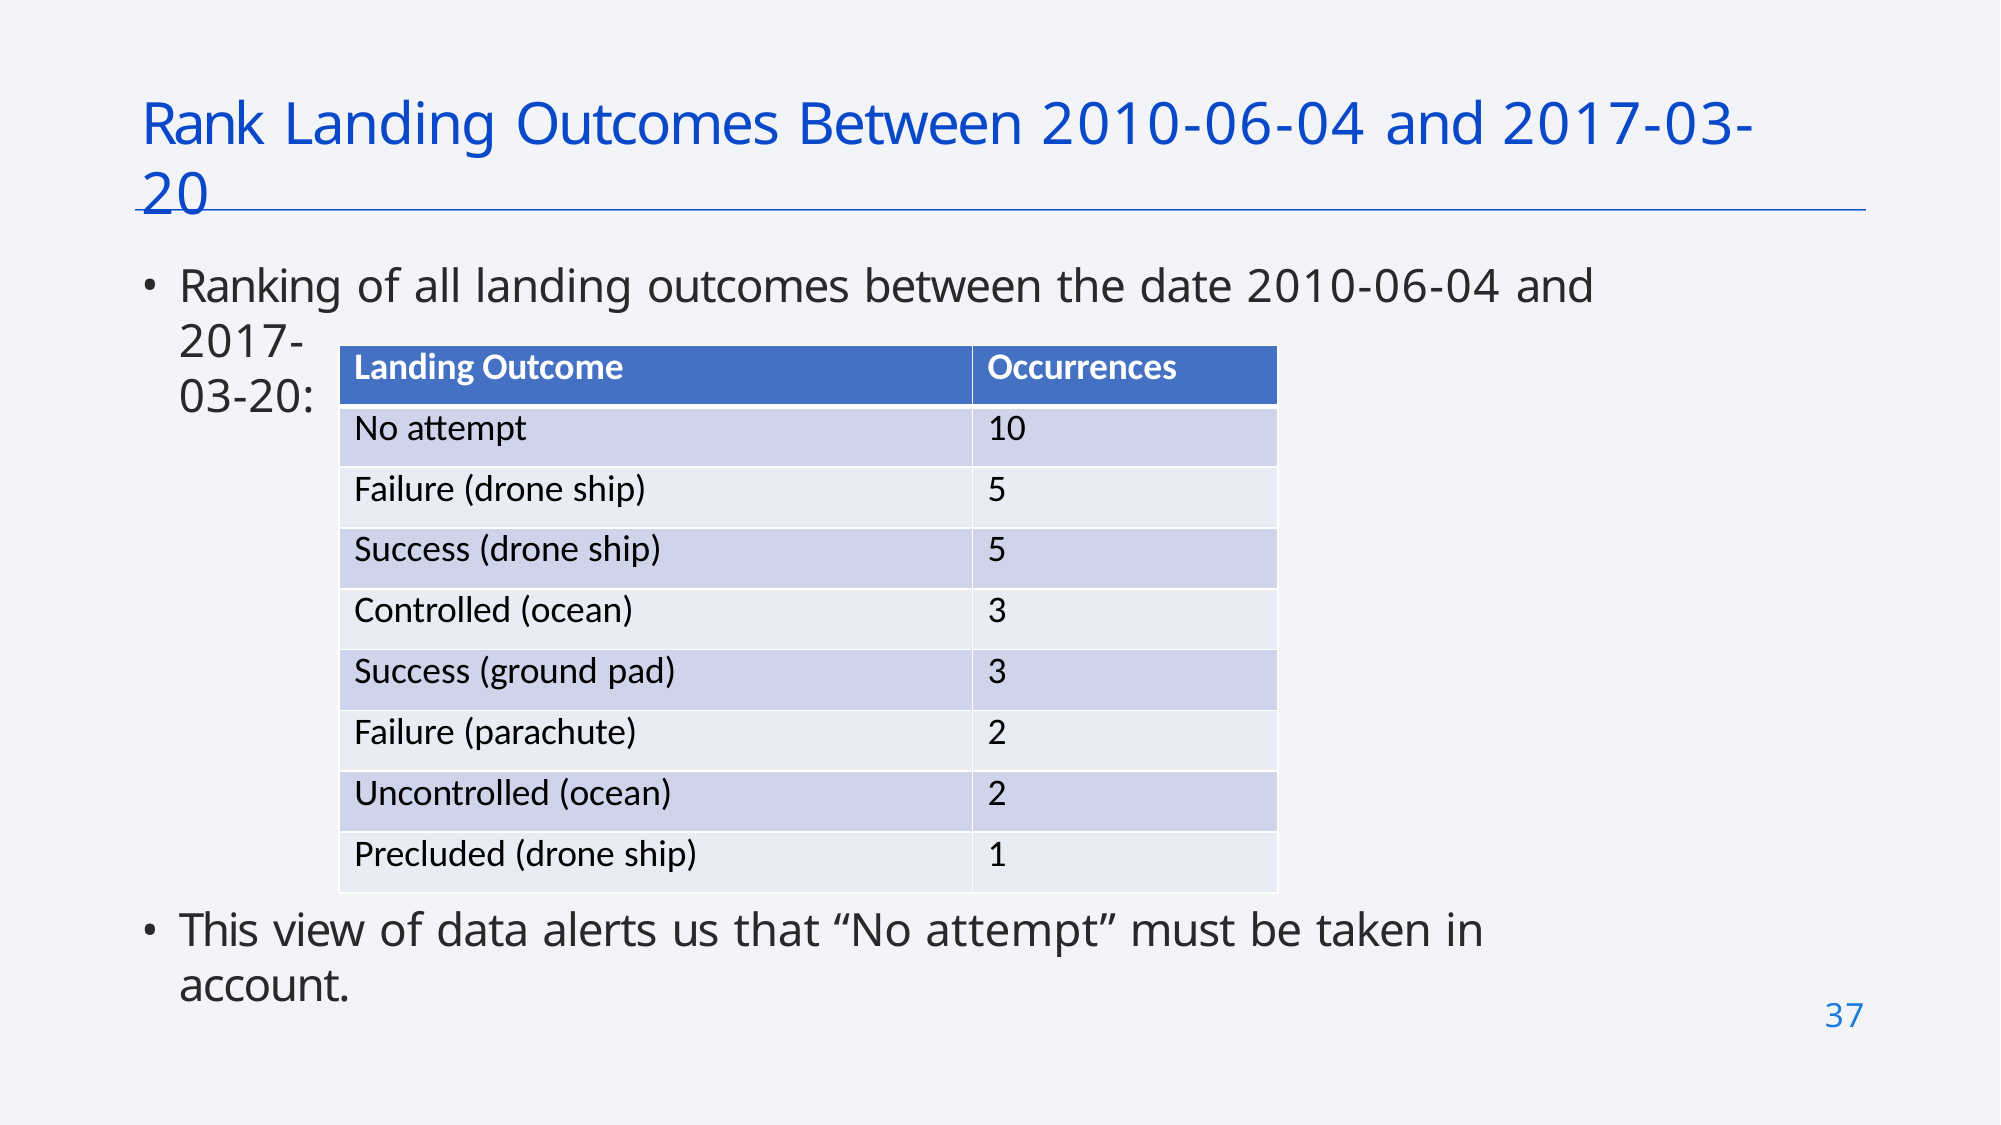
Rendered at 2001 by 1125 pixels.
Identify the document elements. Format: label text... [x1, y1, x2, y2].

table_cell Precluded (drone ship) [340, 833, 972, 892]
table_cell 3 [973, 590, 1277, 649]
table_cell 10 [973, 409, 1277, 466]
table_header Occurrences [973, 346, 1277, 404]
text_box This view of data alerts us that “No attempt” must be taken in account. [139, 898, 1567, 1011]
table_cell 2 [973, 772, 1277, 831]
table_cell 5 [973, 529, 1277, 588]
table_cell Success (drone ship) [340, 529, 972, 588]
slide_number 37 [1818, 1001, 1872, 1125]
table_cell 2 [973, 711, 1277, 770]
table_cell Controlled (ocean) [340, 590, 972, 649]
table_cell 3 [973, 650, 1277, 710]
table_cell 5 [973, 468, 1277, 527]
table_cell 1 [973, 833, 1277, 892]
text_box Ranking of all landing outcomes between the date 2010-06-04 and 2017- 03-20: [139, 274, 1654, 422]
table_cell Success (ground pad) [340, 650, 972, 710]
picture [0, 0, 2000, 1125]
table_cell No attempt [340, 409, 972, 466]
table_cell Failure (drone ship) [340, 468, 972, 527]
table_cell Failure (parachute) [340, 711, 972, 770]
table_cell Uncontrolled (ocean) [340, 772, 972, 831]
title Rank Landing Outcomes Between 2010-06-04 and 2017-03-20 [139, 83, 1767, 274]
table_header Landing Outcome [340, 346, 972, 404]
